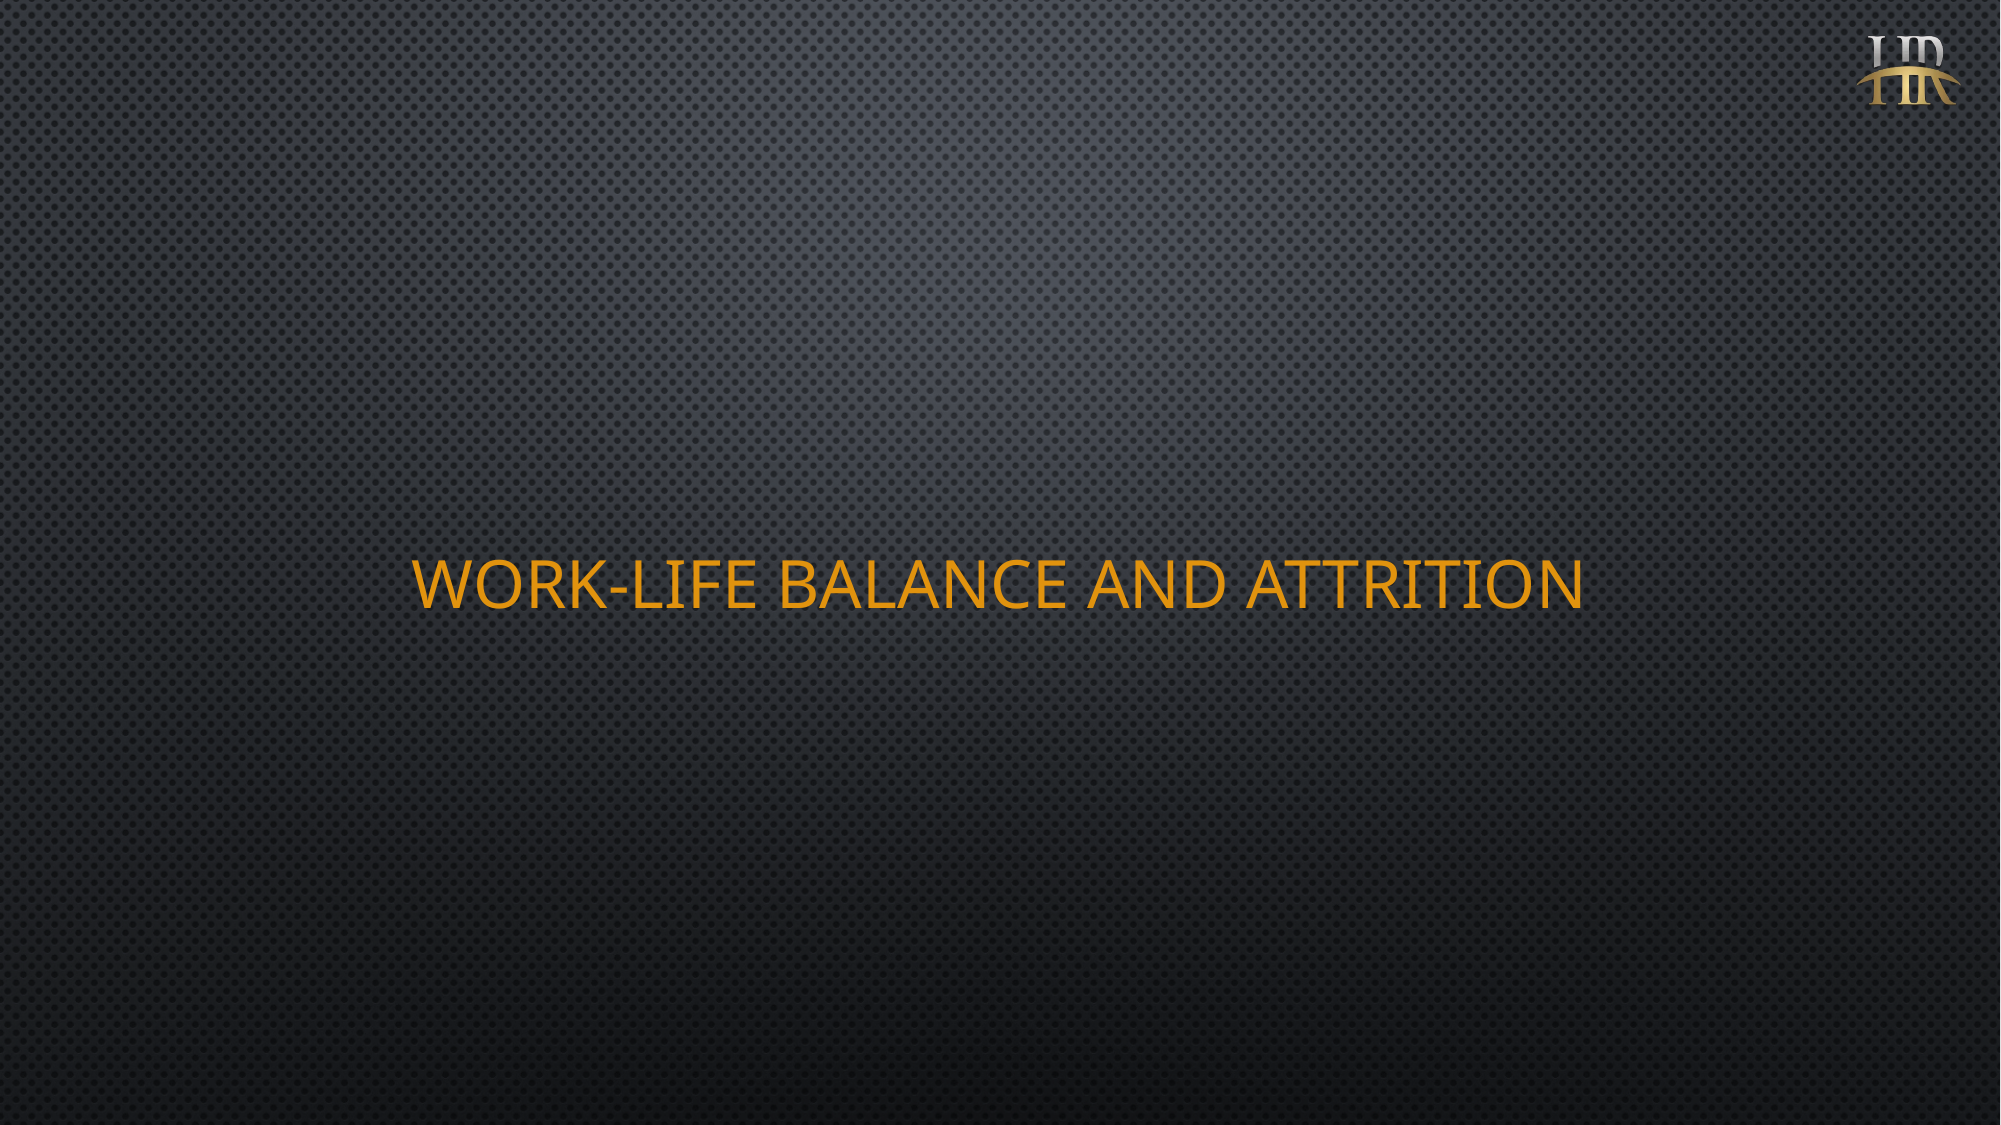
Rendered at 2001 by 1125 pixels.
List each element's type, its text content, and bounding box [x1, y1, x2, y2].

title Work-Life Balance and Attrition [249, 462, 1750, 629]
picture [1854, 27, 1963, 108]
